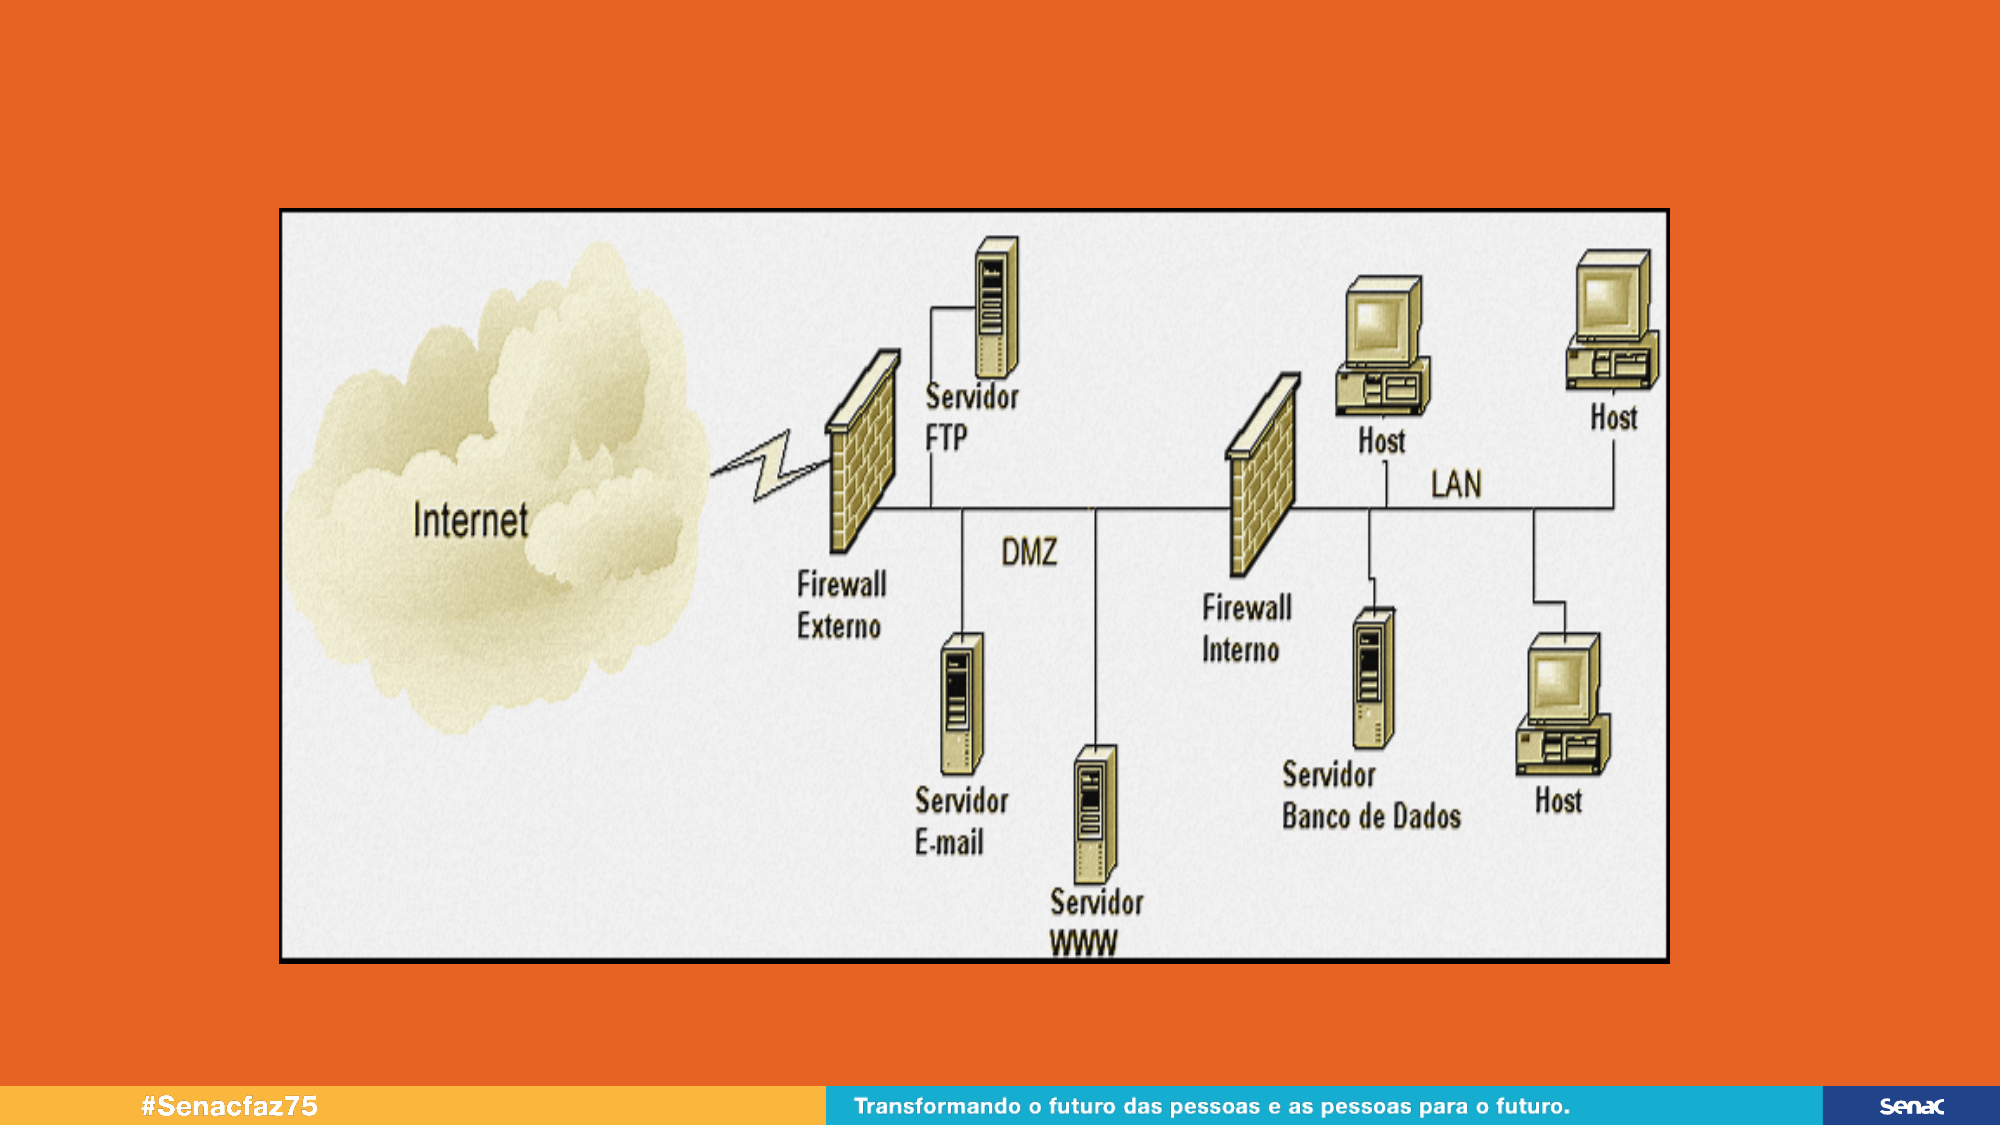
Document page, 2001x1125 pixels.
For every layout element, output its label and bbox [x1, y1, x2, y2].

picture [0, 1078, 2000, 1125]
picture [279, 208, 1670, 965]
